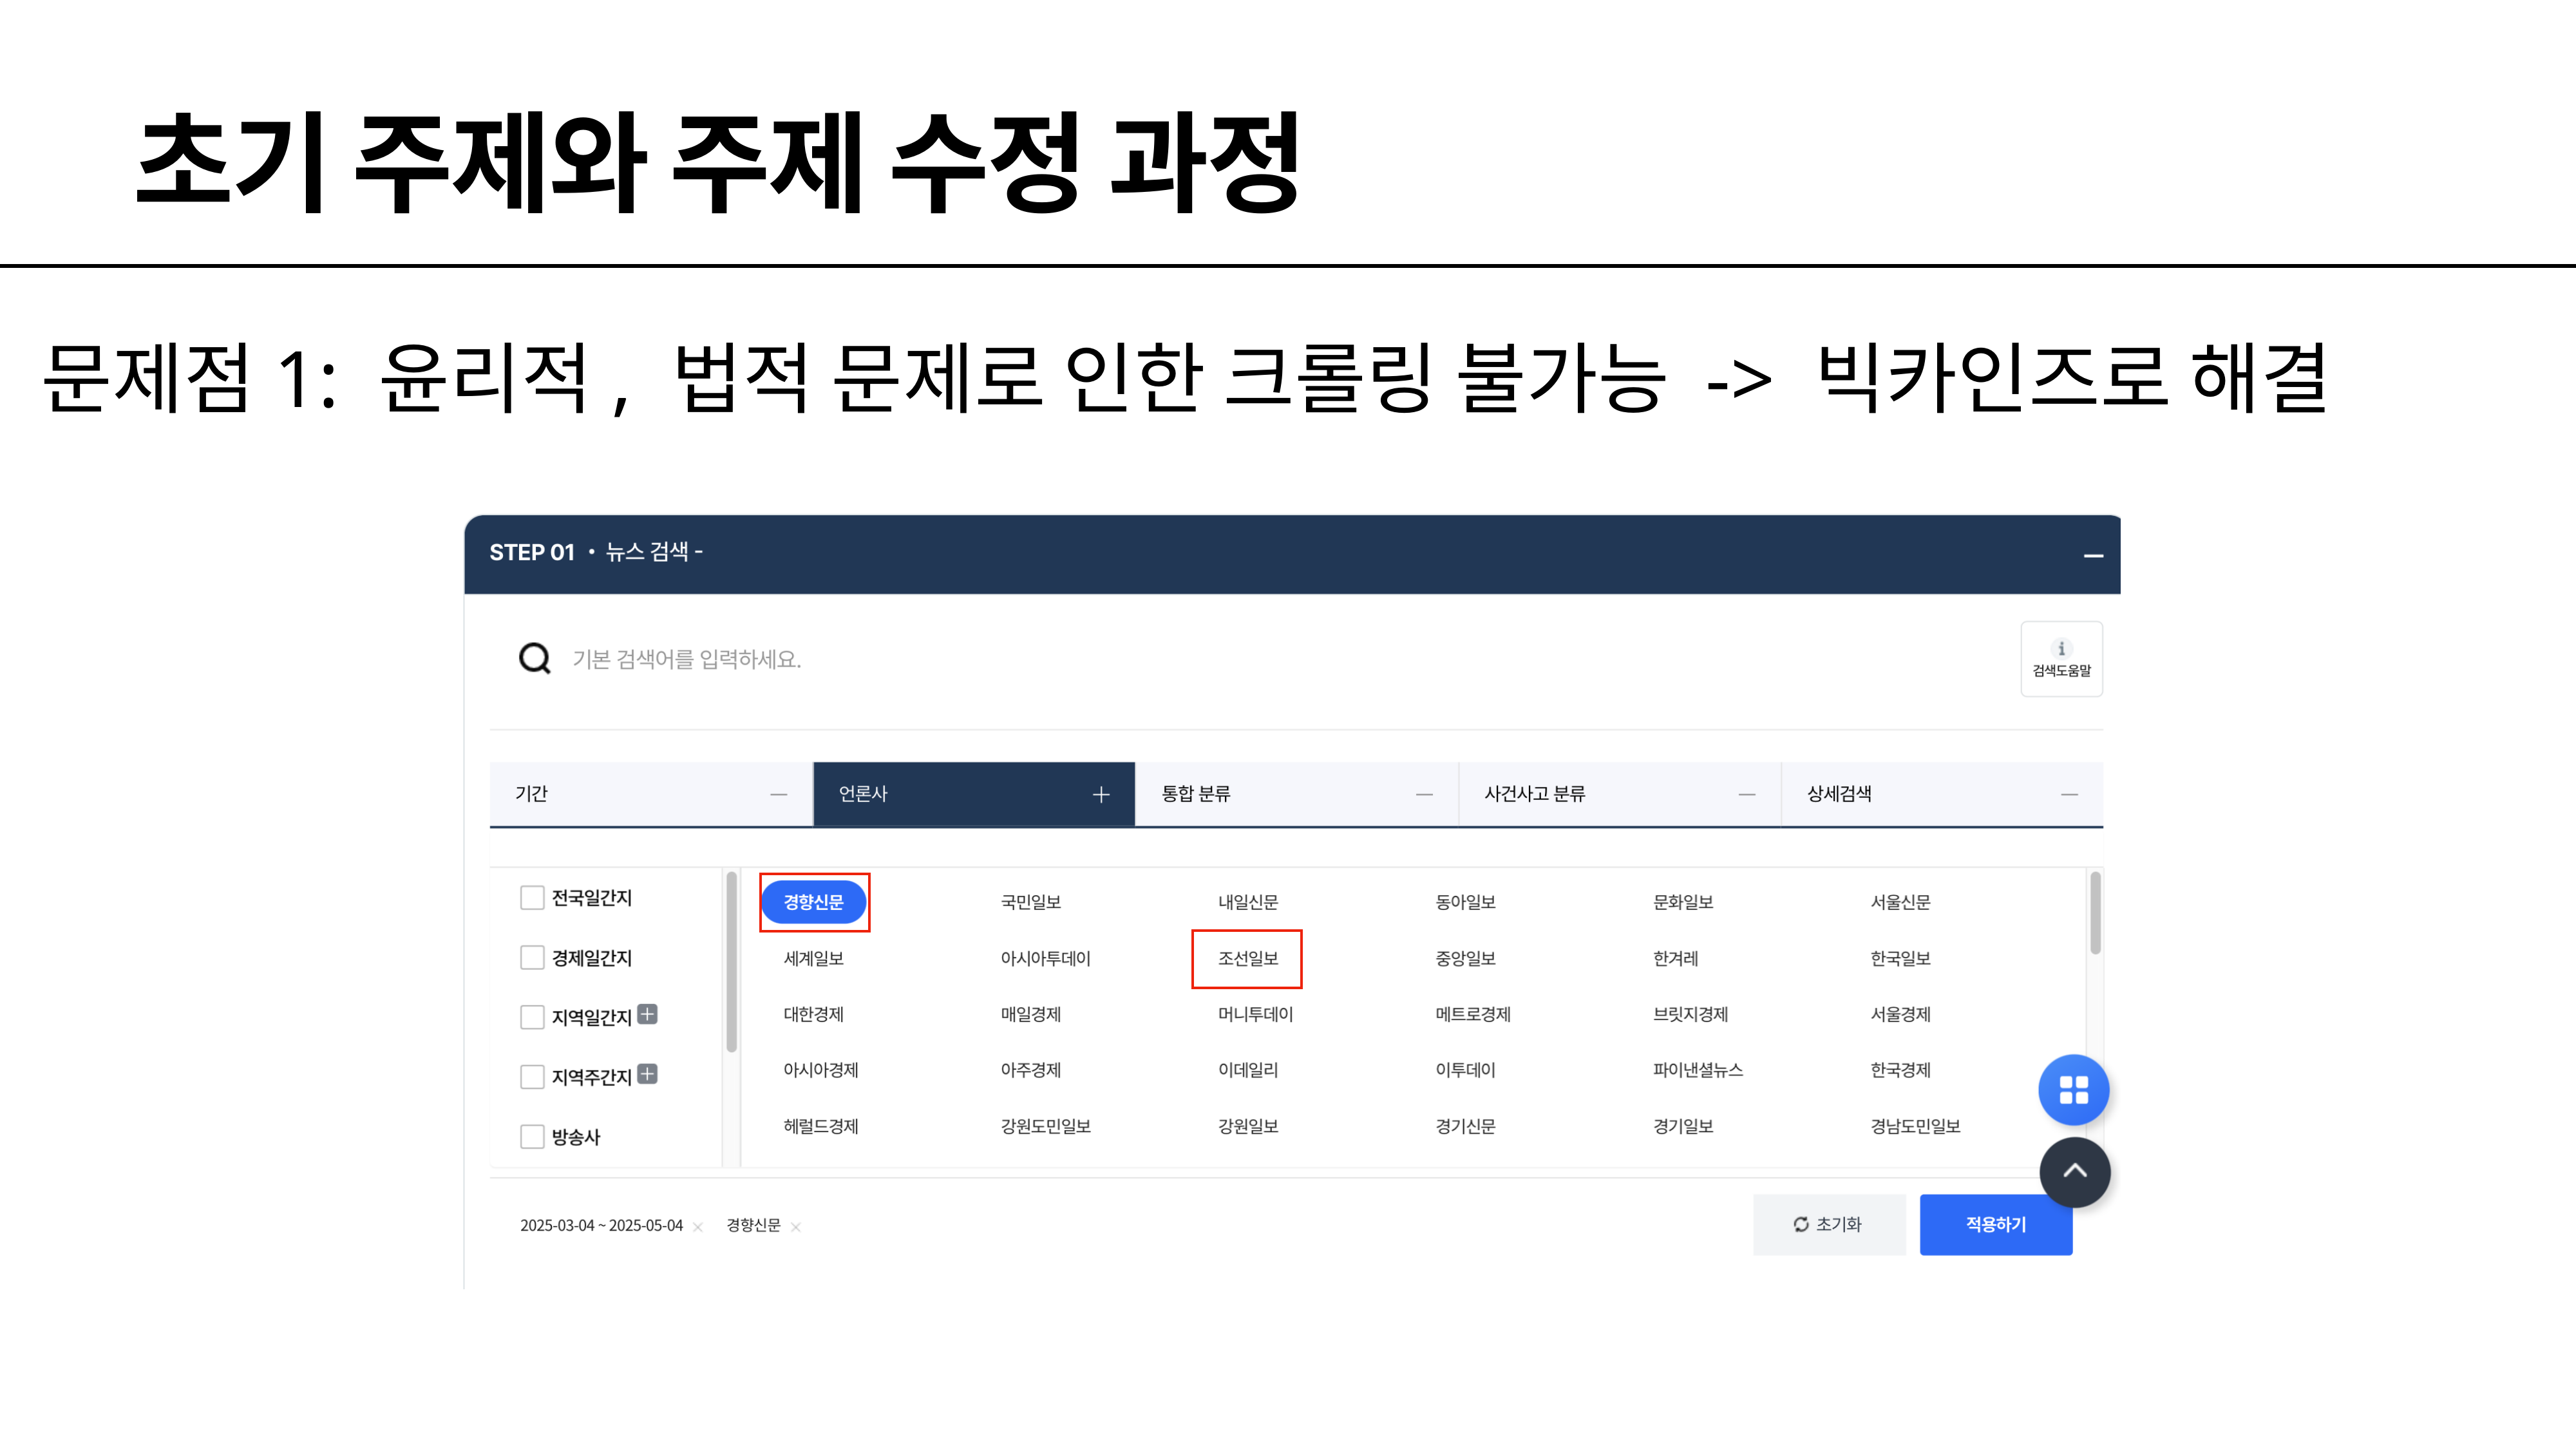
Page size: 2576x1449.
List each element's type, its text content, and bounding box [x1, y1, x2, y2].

text_box 문제점1: 윤리적, 법적 문제로 인한 크롤링 불가능 -> 빅카인즈로 해결 [35, 334, 2338, 430]
picture [455, 498, 2121, 1289]
title 초기 주제와 주제 수정 과정 [127, 113, 2449, 266]
